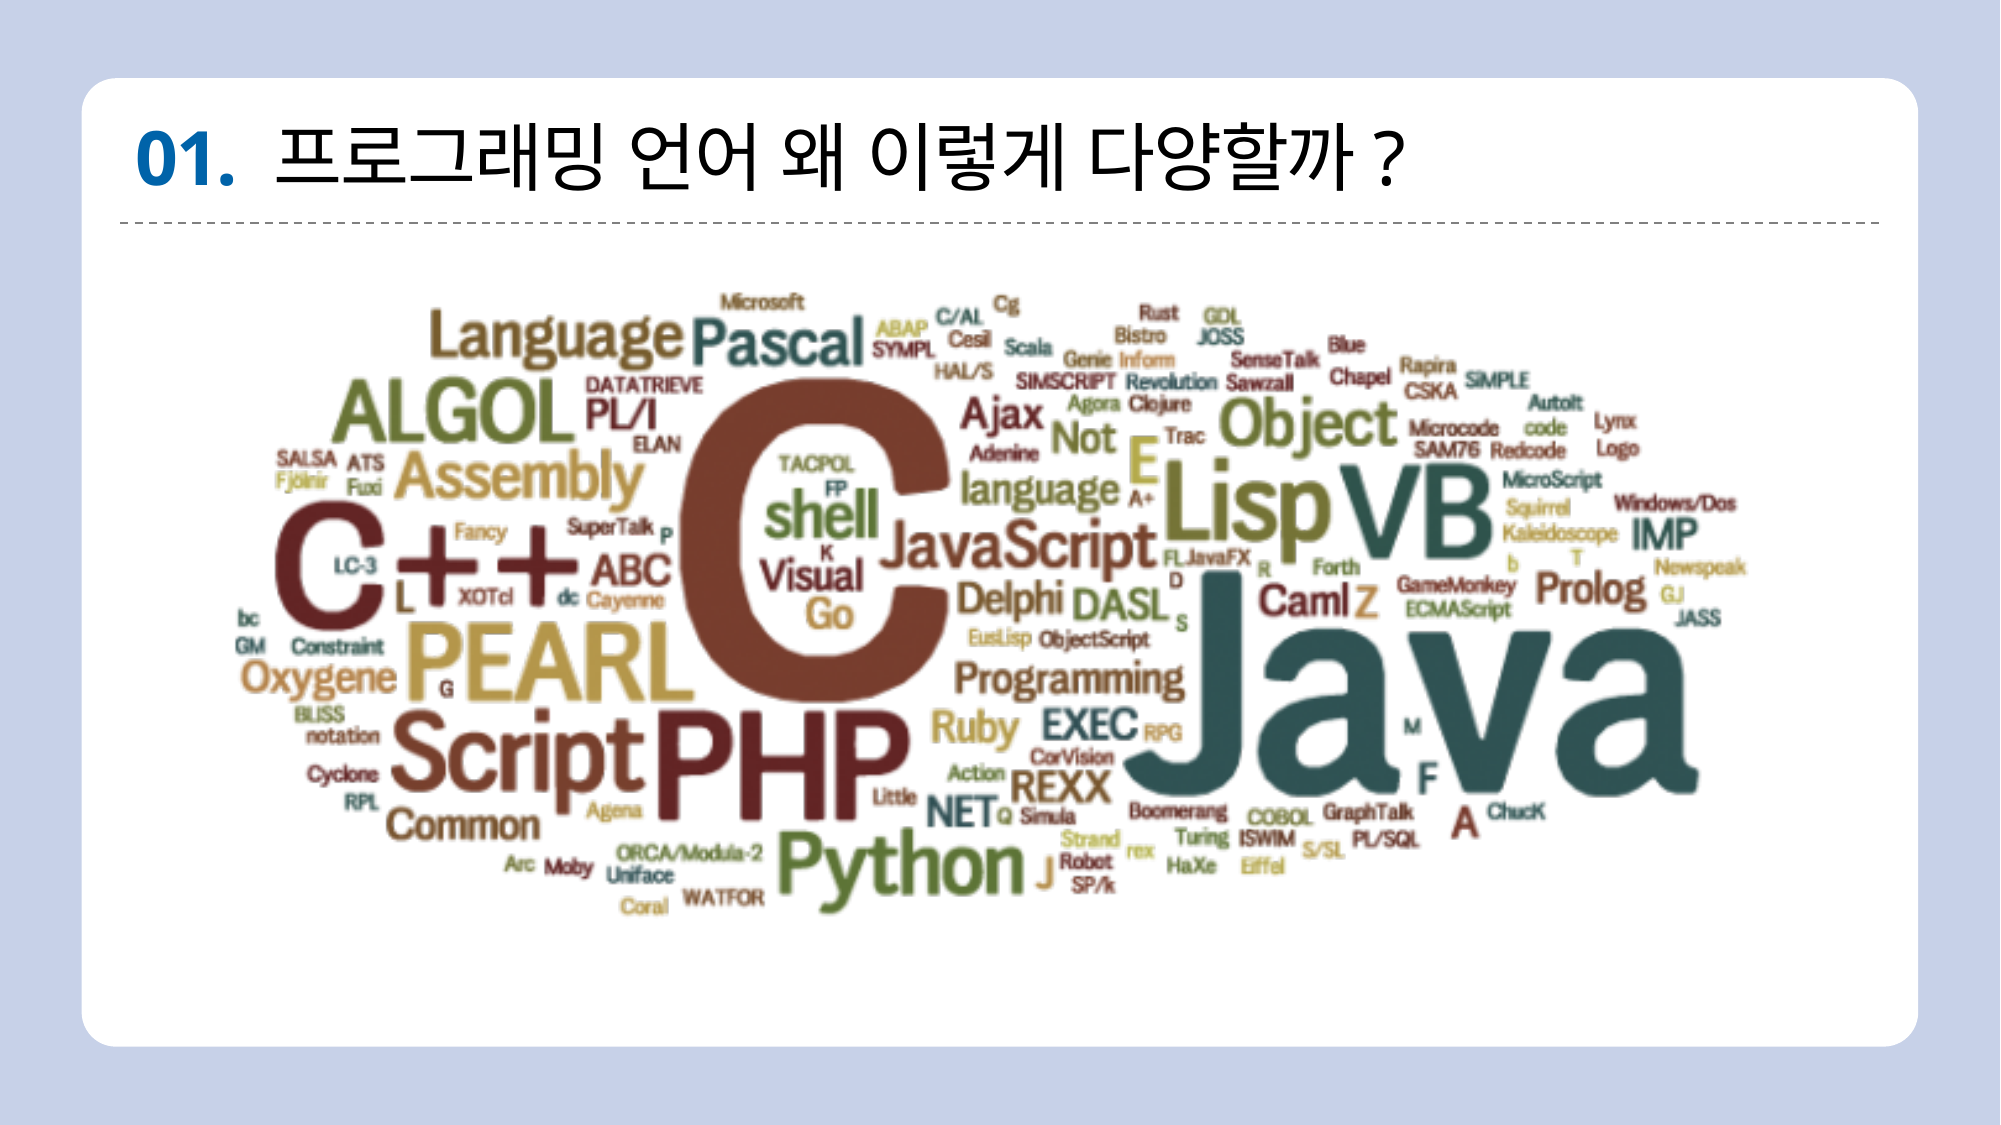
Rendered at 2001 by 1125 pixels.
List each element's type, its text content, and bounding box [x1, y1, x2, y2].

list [234, 291, 1766, 929]
title 01. 프로그래밍 언어 왜 이렇게 다양할까? [120, 109, 1880, 209]
